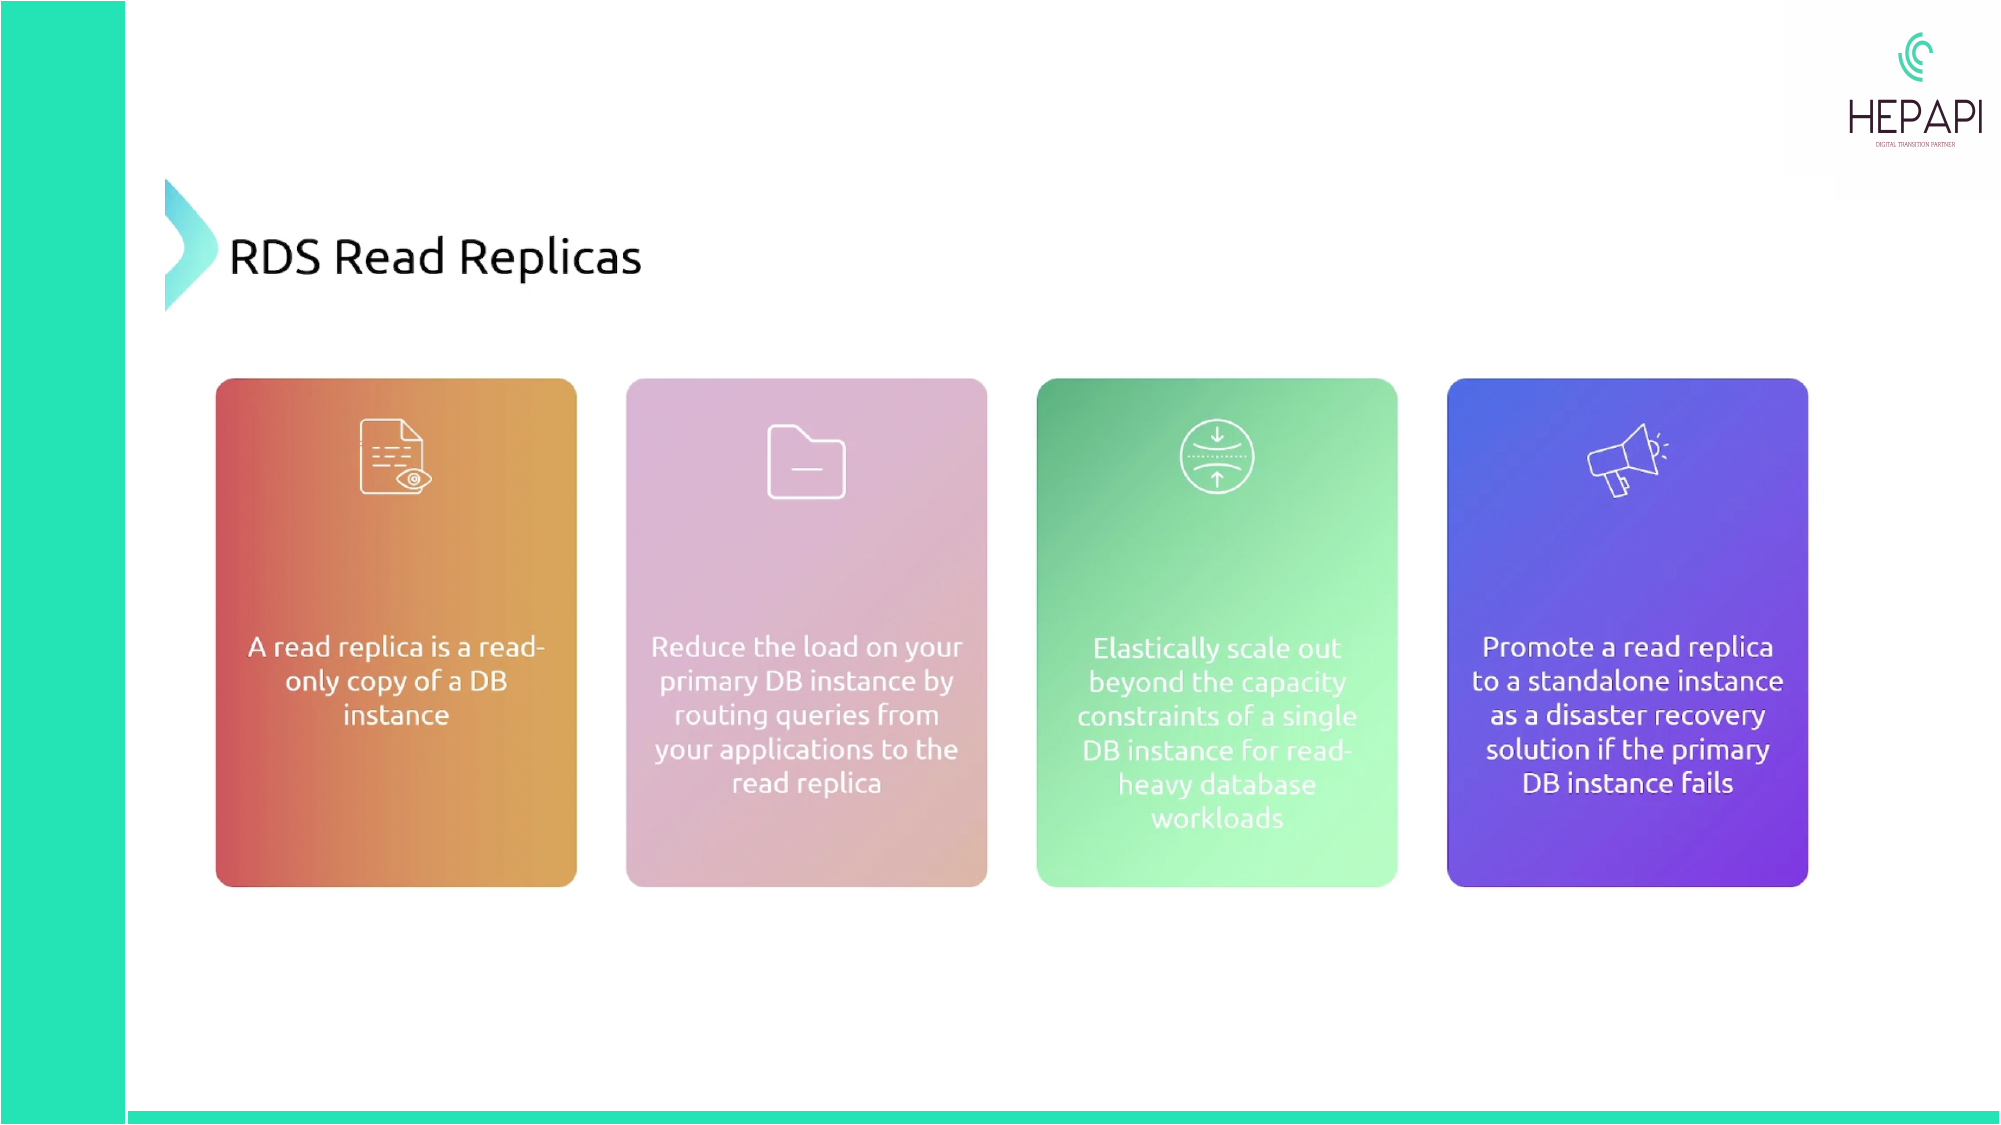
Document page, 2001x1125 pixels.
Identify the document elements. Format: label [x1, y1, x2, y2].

text_box [0, 0, 127, 1125]
text_box [126, 1109, 2000, 1125]
picture [164, 0, 2000, 949]
